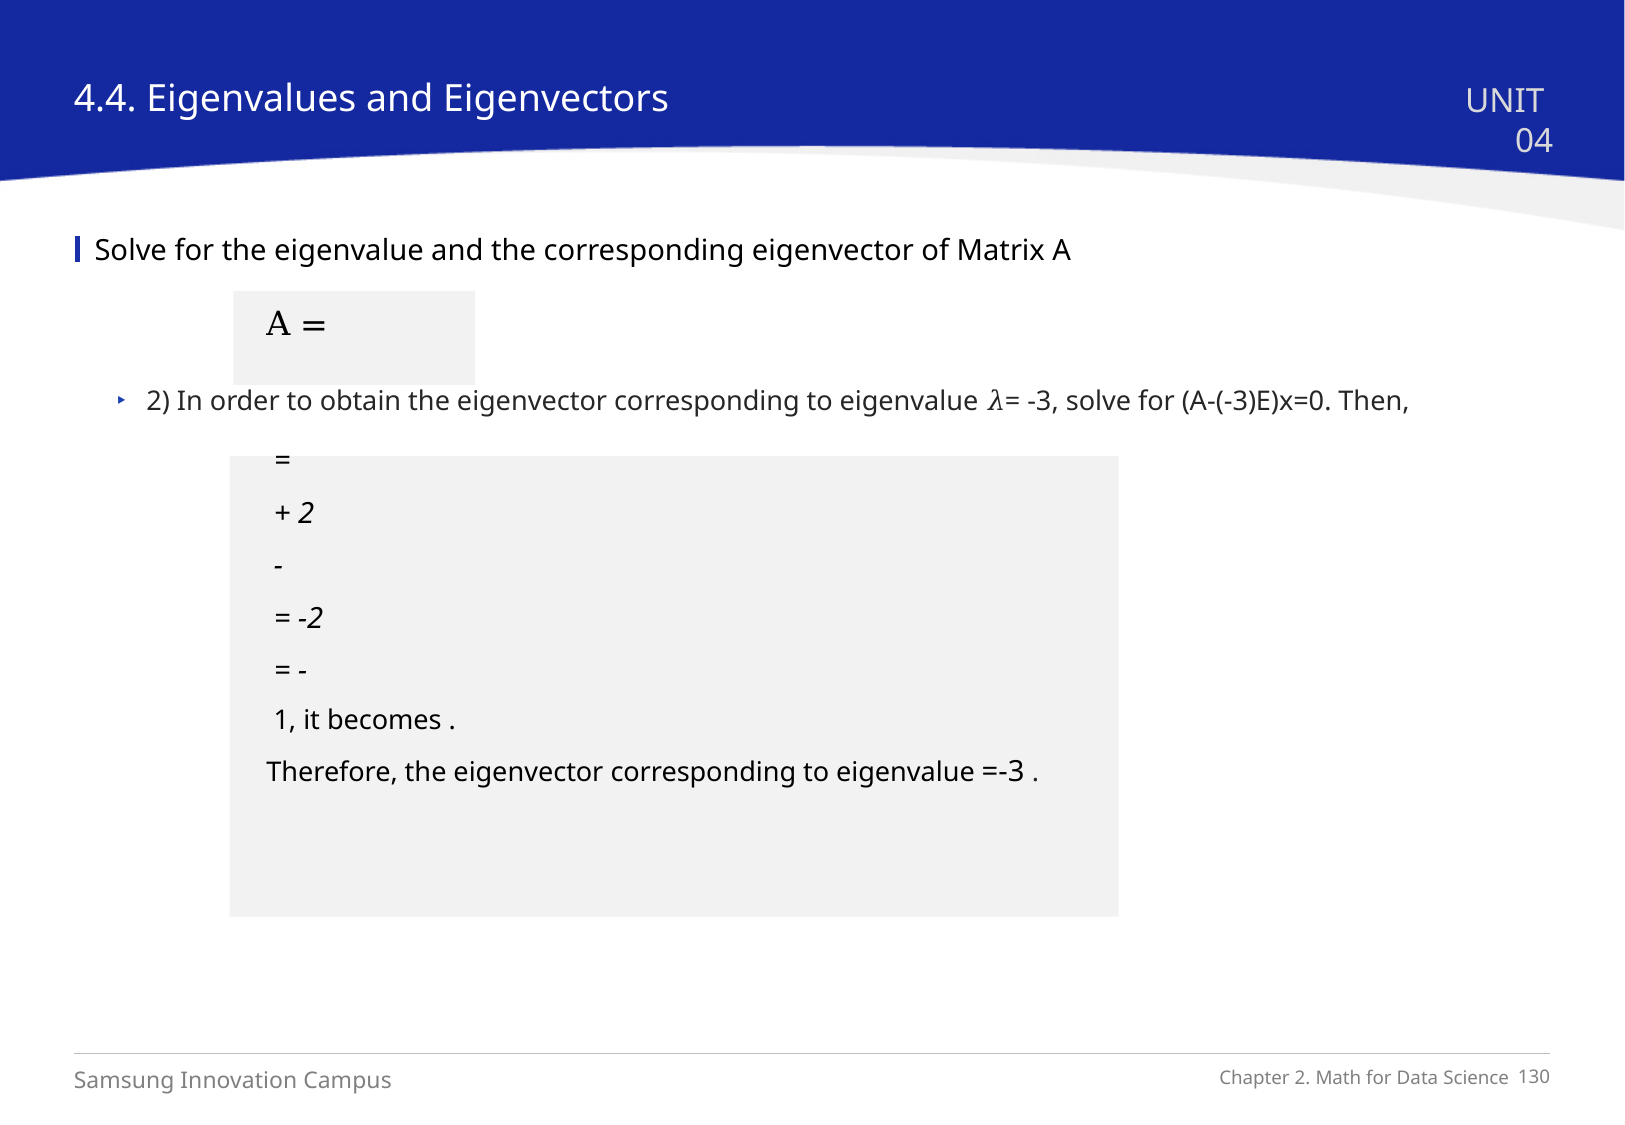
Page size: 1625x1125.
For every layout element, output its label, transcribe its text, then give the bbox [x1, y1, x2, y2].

picture [0, 0, 1625, 1125]
text_box [229, 455, 1120, 918]
text_box Solve for the eigenvalue and the corresponding eigenvector of Matrix A [75, 231, 1551, 268]
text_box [73, 73, 1554, 120]
text_box [232, 290, 476, 386]
